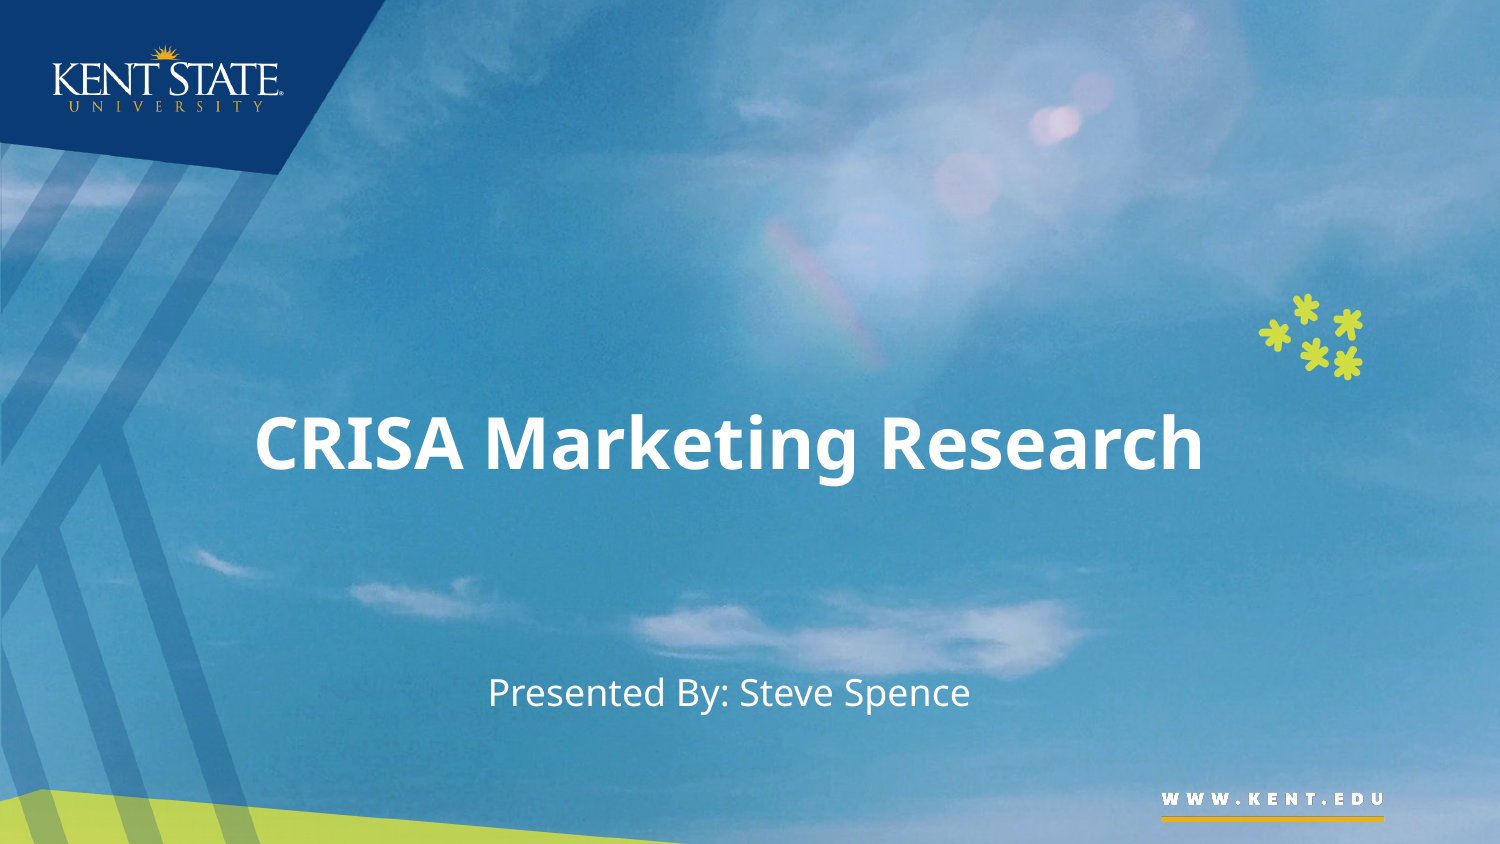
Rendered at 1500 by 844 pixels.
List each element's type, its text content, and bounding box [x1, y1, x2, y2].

title CRISA Marketing Research [85, 391, 1374, 495]
text_box Presented By: Steve Spence [85, 660, 1374, 724]
picture [0, 0, 1500, 844]
